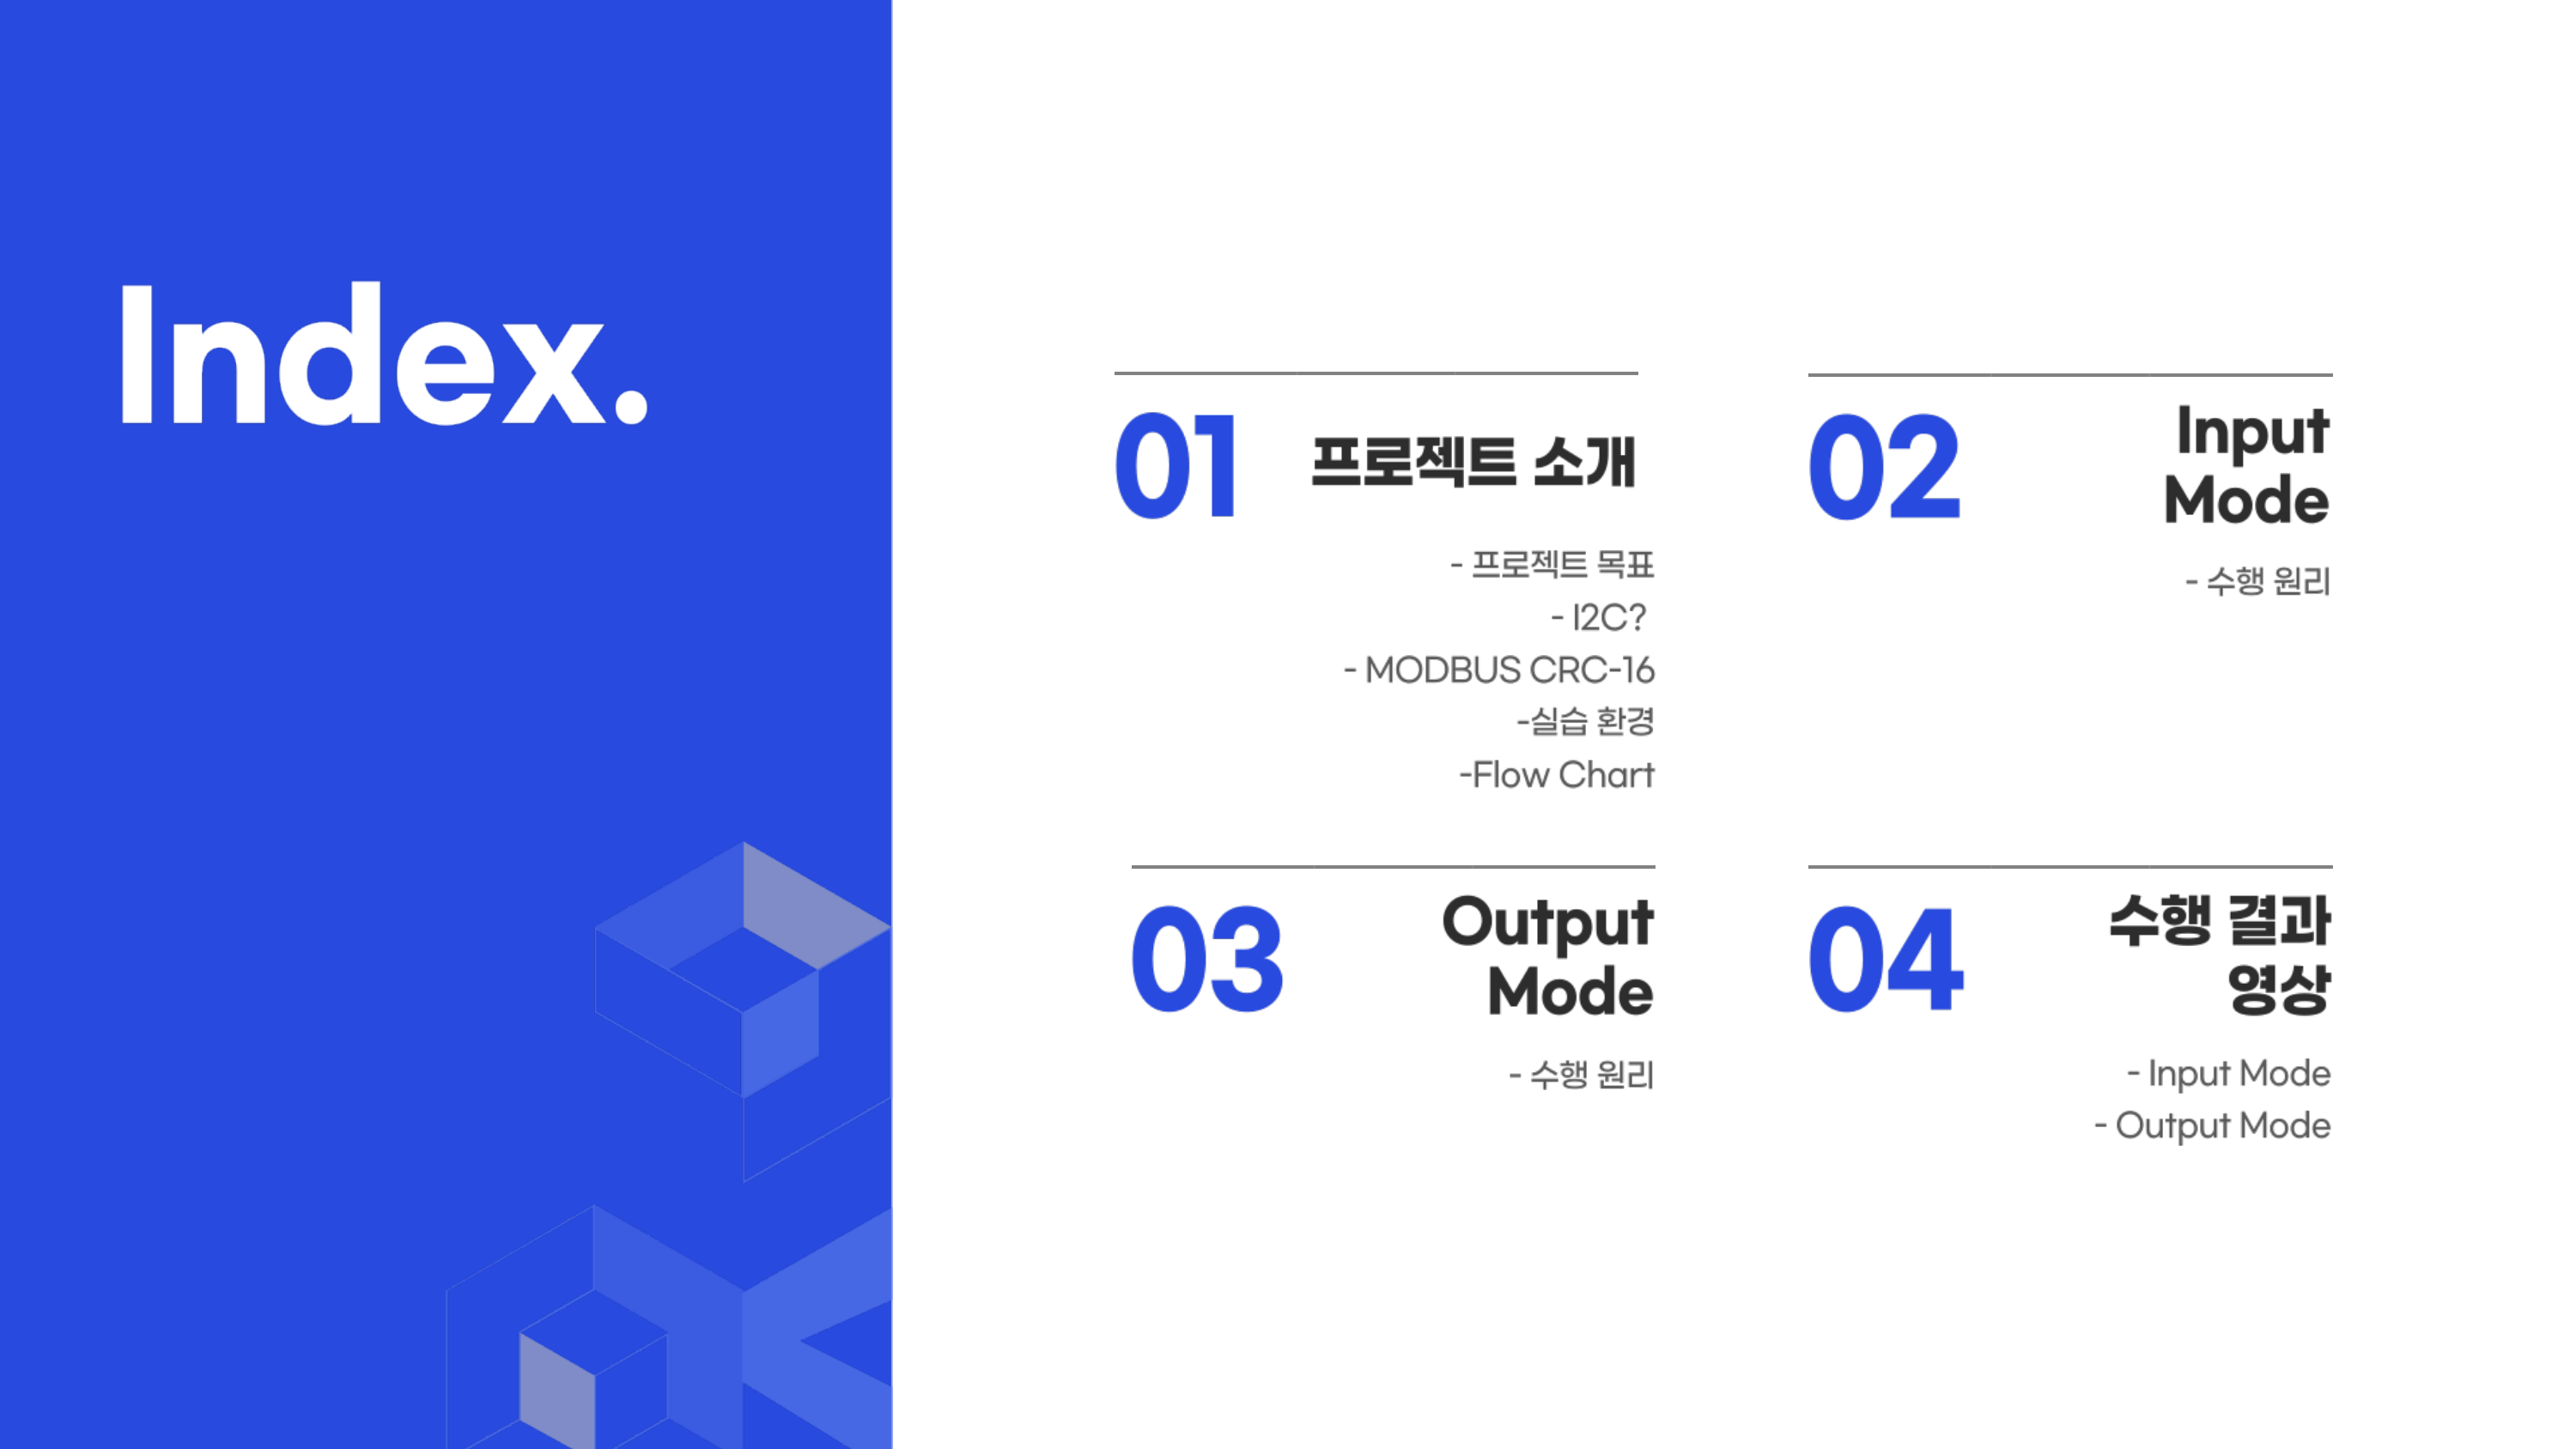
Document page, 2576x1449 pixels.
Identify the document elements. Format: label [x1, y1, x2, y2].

picture [2123, 555, 2345, 611]
picture [1786, 373, 2365, 578]
text_box [446, 841, 893, 1449]
picture [1109, 865, 1686, 1105]
picture [1092, 371, 1672, 803]
picture [1786, 865, 2364, 1070]
picture [2088, 1047, 2351, 1161]
text_box [1132, 864, 1656, 869]
text_box [1808, 864, 2333, 869]
picture [86, 228, 716, 503]
text_box [0, 0, 893, 1449]
text_box [1808, 373, 2333, 377]
text_box [1115, 371, 1639, 375]
